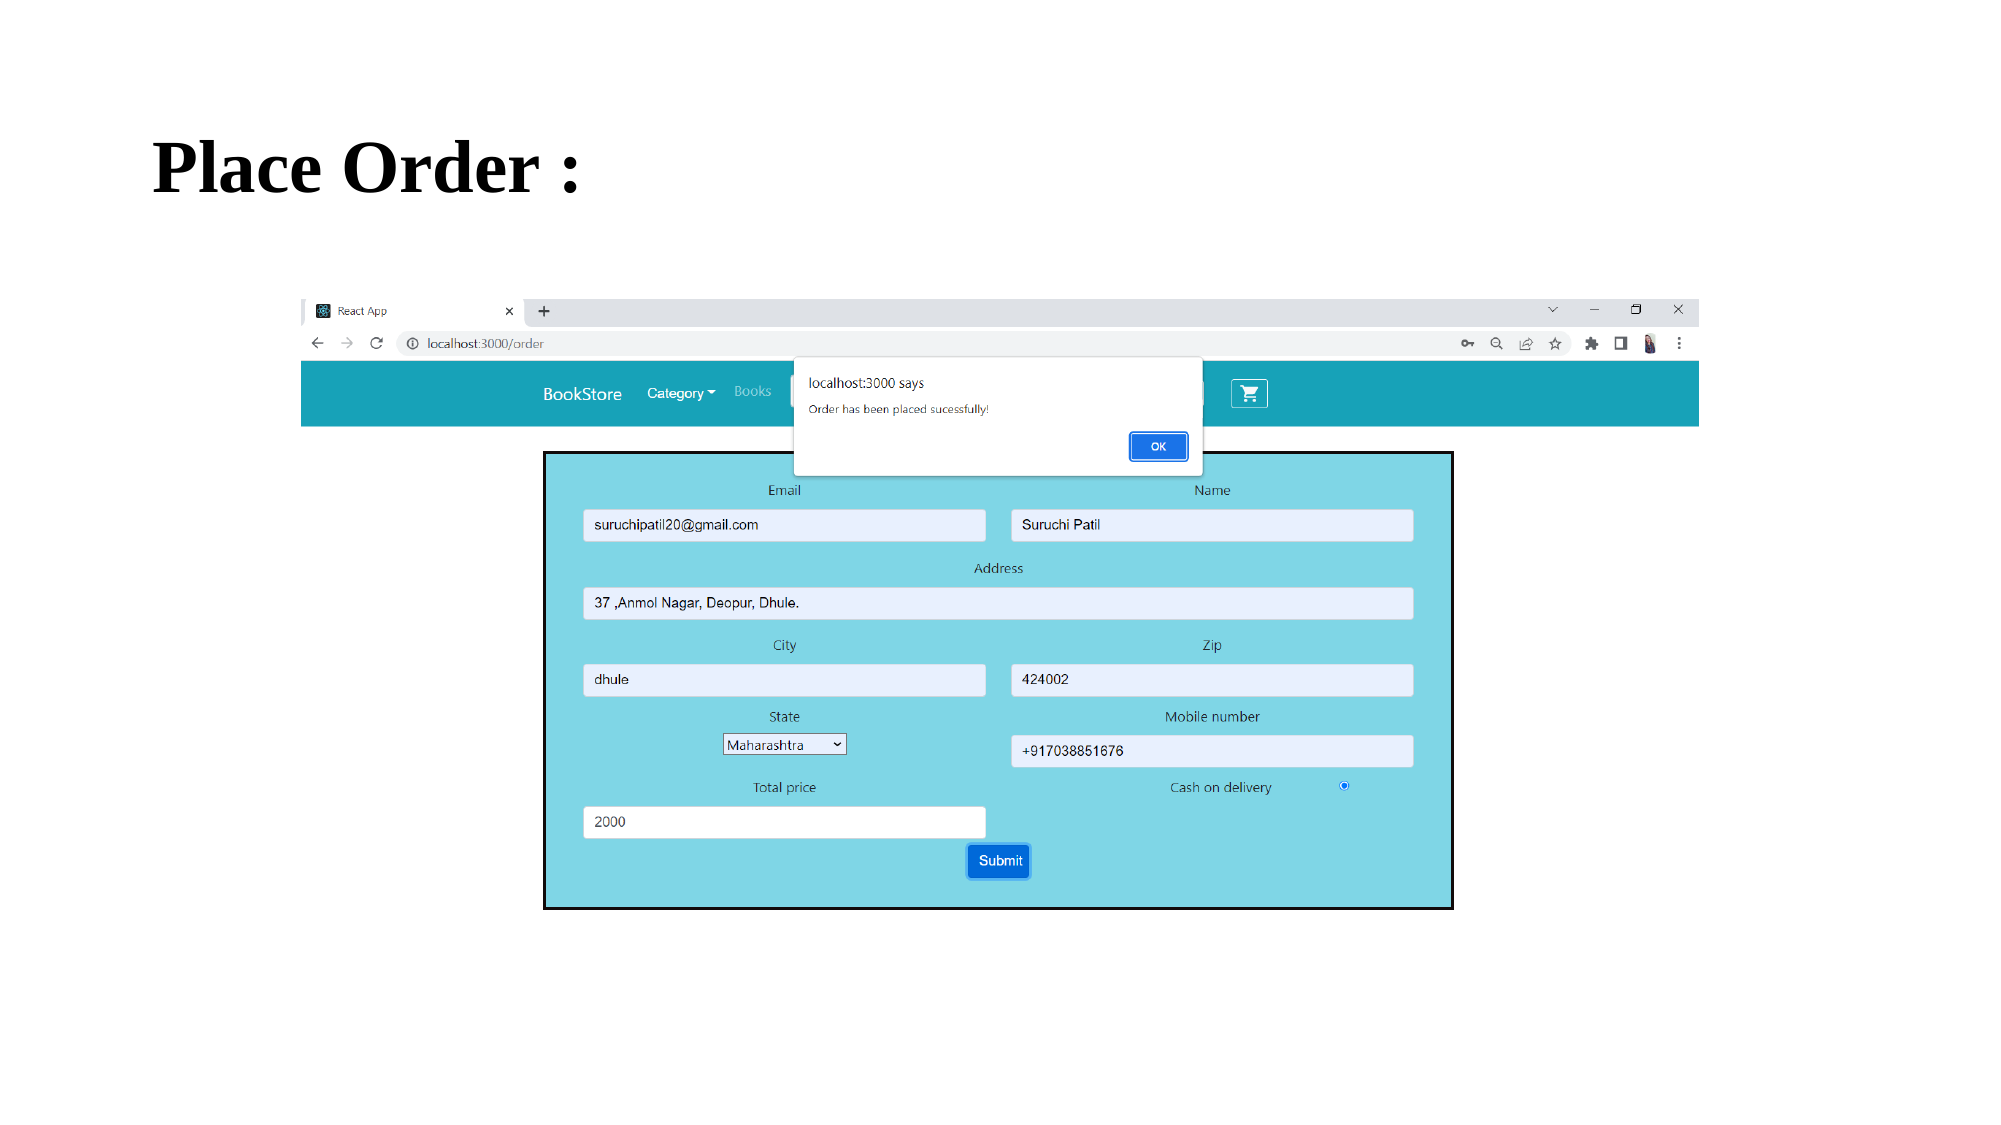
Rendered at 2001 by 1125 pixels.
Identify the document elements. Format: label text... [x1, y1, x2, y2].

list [301, 299, 1699, 1014]
title Place Order : [137, 59, 1863, 278]
